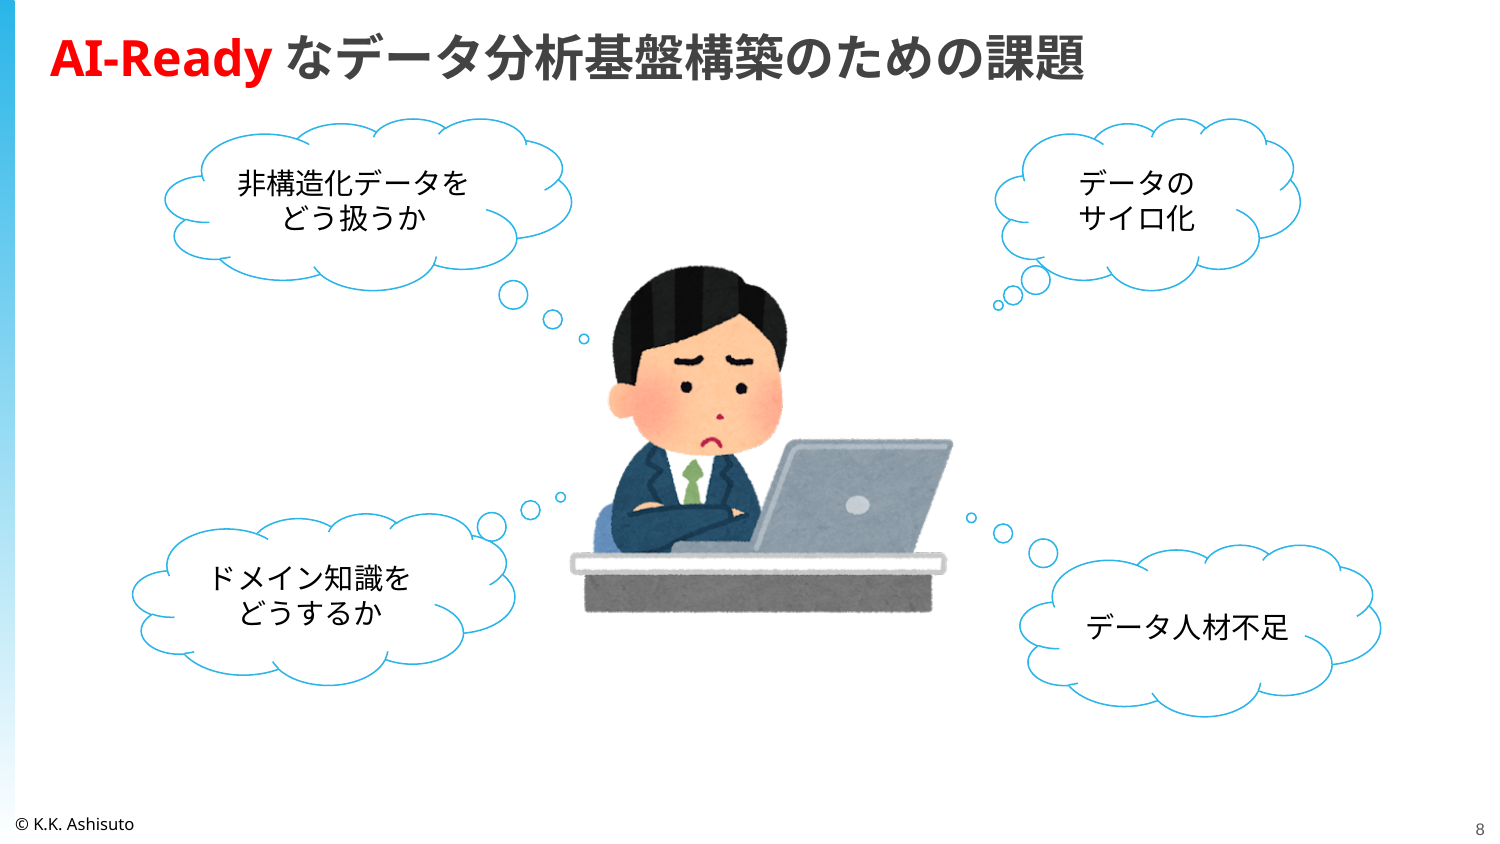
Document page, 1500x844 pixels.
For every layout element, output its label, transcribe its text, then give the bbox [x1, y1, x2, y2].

text_box データの サイロ化 [995, 118, 1301, 295]
text_box データ人材不足 [993, 523, 1013, 543]
text_box ドメイン知識を どうするか [520, 500, 541, 520]
text_box 非構造化データを どう扱うか [165, 118, 572, 291]
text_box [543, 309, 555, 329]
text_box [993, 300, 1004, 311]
text_box データ人材不足 [1019, 545, 1381, 717]
picture [560, 233, 967, 641]
text_box データの サイロ化 [1003, 285, 1023, 305]
text_box ドメイン知識を どうするか [132, 512, 515, 686]
text_box 非構造化データを どう扱うか [499, 280, 528, 310]
text_box データ人材不足 [1029, 538, 1058, 568]
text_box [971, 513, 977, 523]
title AI-Readyなデータ分析基盤構築のための課題 [34, 10, 1500, 102]
